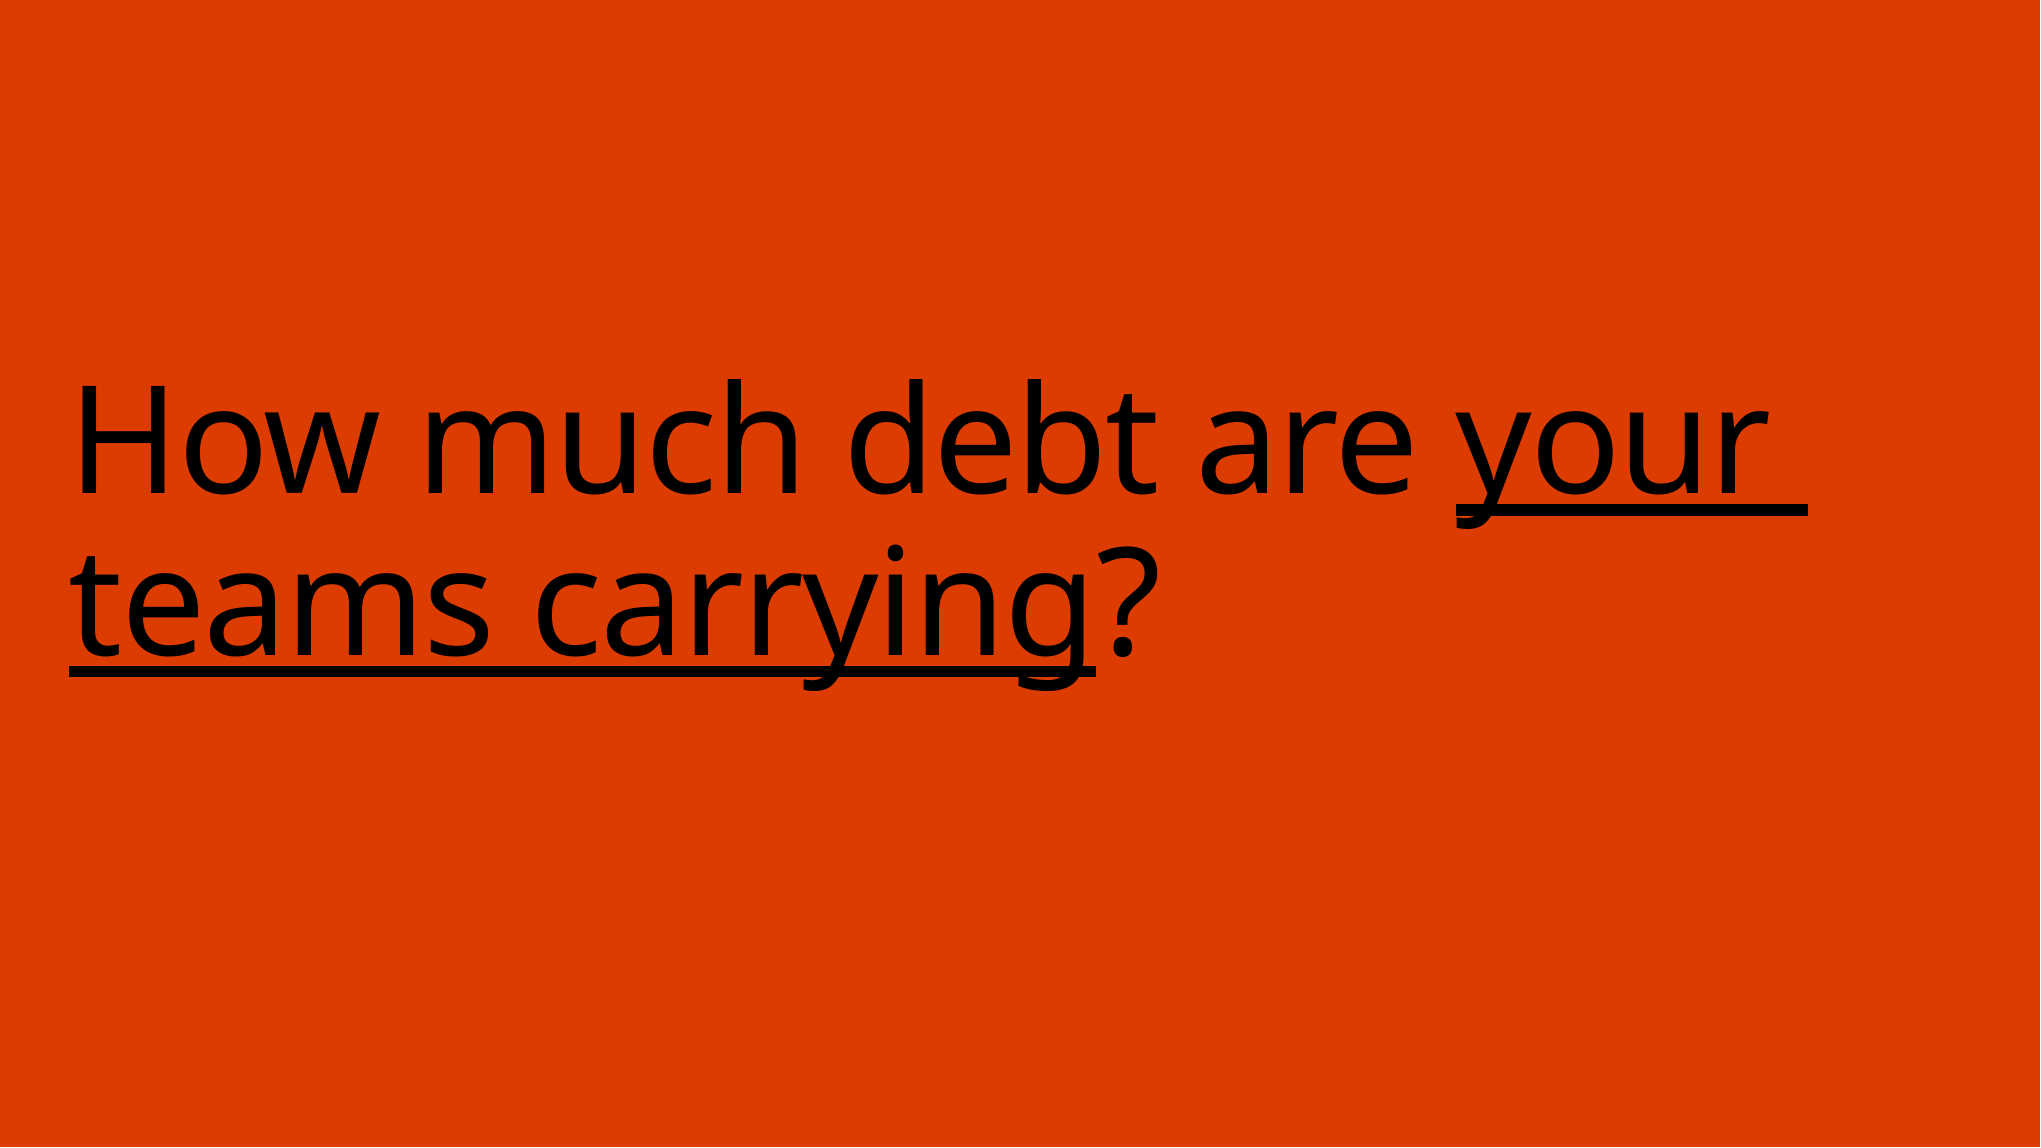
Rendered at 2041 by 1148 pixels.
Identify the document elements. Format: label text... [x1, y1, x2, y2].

title How much debt are your teams carrying? [45, 348, 2041, 650]
